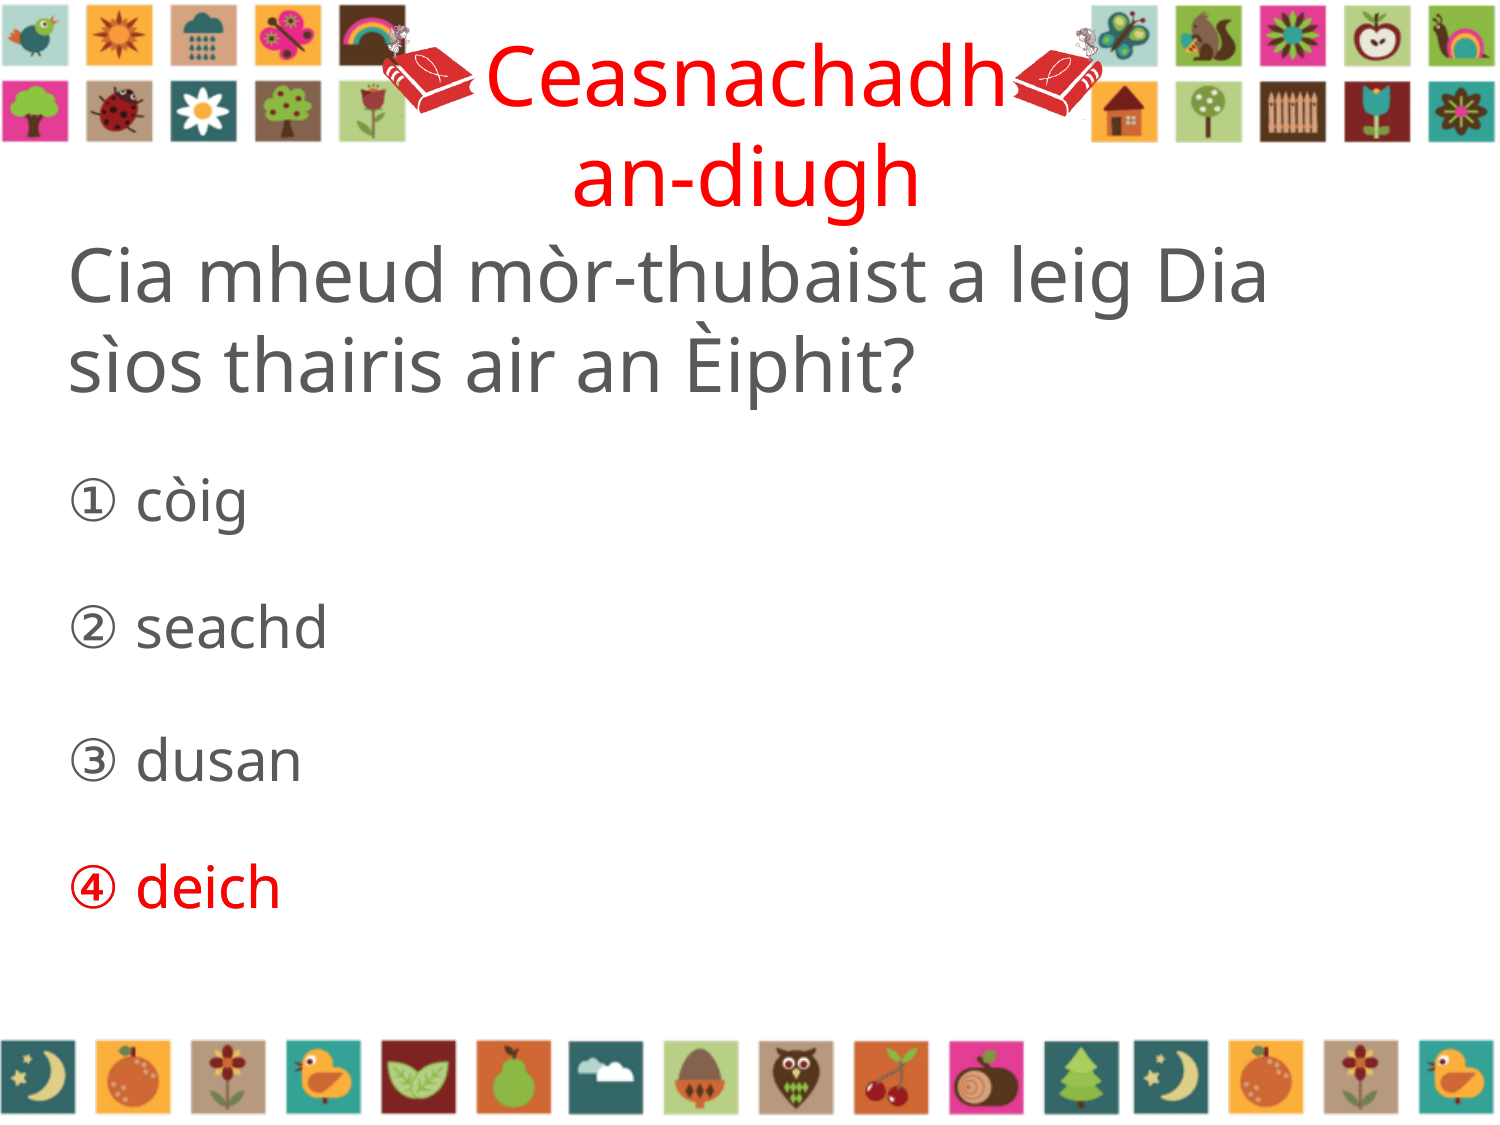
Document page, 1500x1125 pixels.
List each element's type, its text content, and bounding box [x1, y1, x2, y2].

text_box ② seachd [53, 582, 1436, 668]
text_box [0, 1028, 1500, 1118]
picture [0, 3, 507, 150]
text_box ③ dusan [53, 716, 1483, 801]
text_box ④ deich [53, 842, 1483, 928]
picture [981, 3, 1500, 150]
text_box Ceasnachadh an-diugh [414, 16, 1080, 219]
text_box Cia mheud mòr-thubaist a leig Dia sìos thairis air an Èiphit? [53, 219, 1436, 415]
text_box ① còig [53, 456, 1436, 541]
